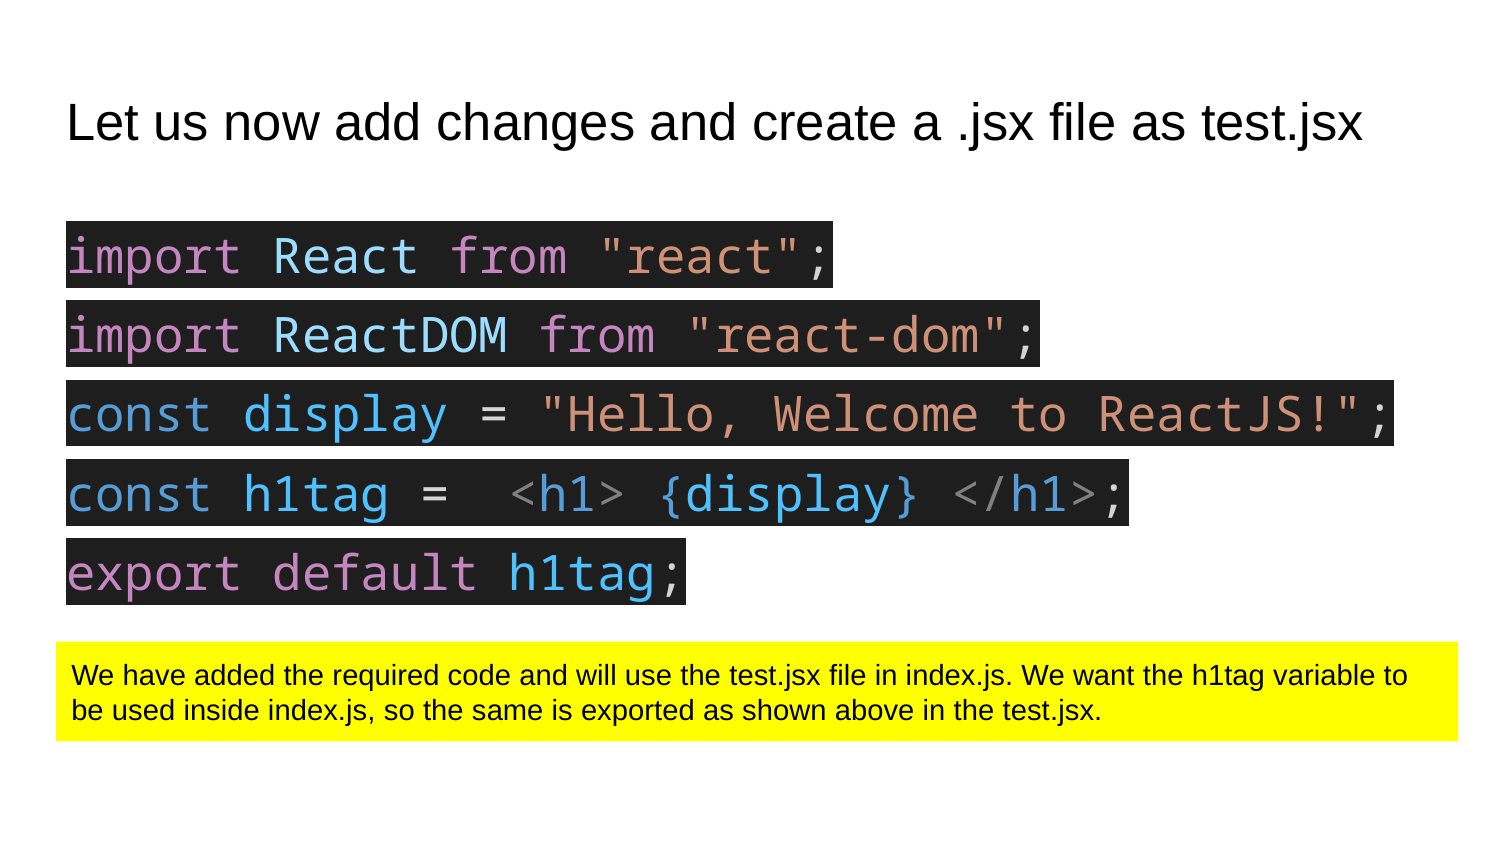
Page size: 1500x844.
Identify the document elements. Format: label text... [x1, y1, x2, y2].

text_box We have added the required code and will use the test.jsx file in index.js. We want the h1tag variable to be used inside index.js, so the same is exported as shown above in the test.jsx. [56, 641, 1459, 742]
title Let us now add changes and create a .jsx file as test.jsx [51, 72, 1449, 167]
list import React from "react"; import ReactDOM from "react-dom"; const display = "Hello, Welcome to ReactJS!"; const h1tag = <h1> {display} </h1>; export default h1tag; [51, 189, 1449, 750]
